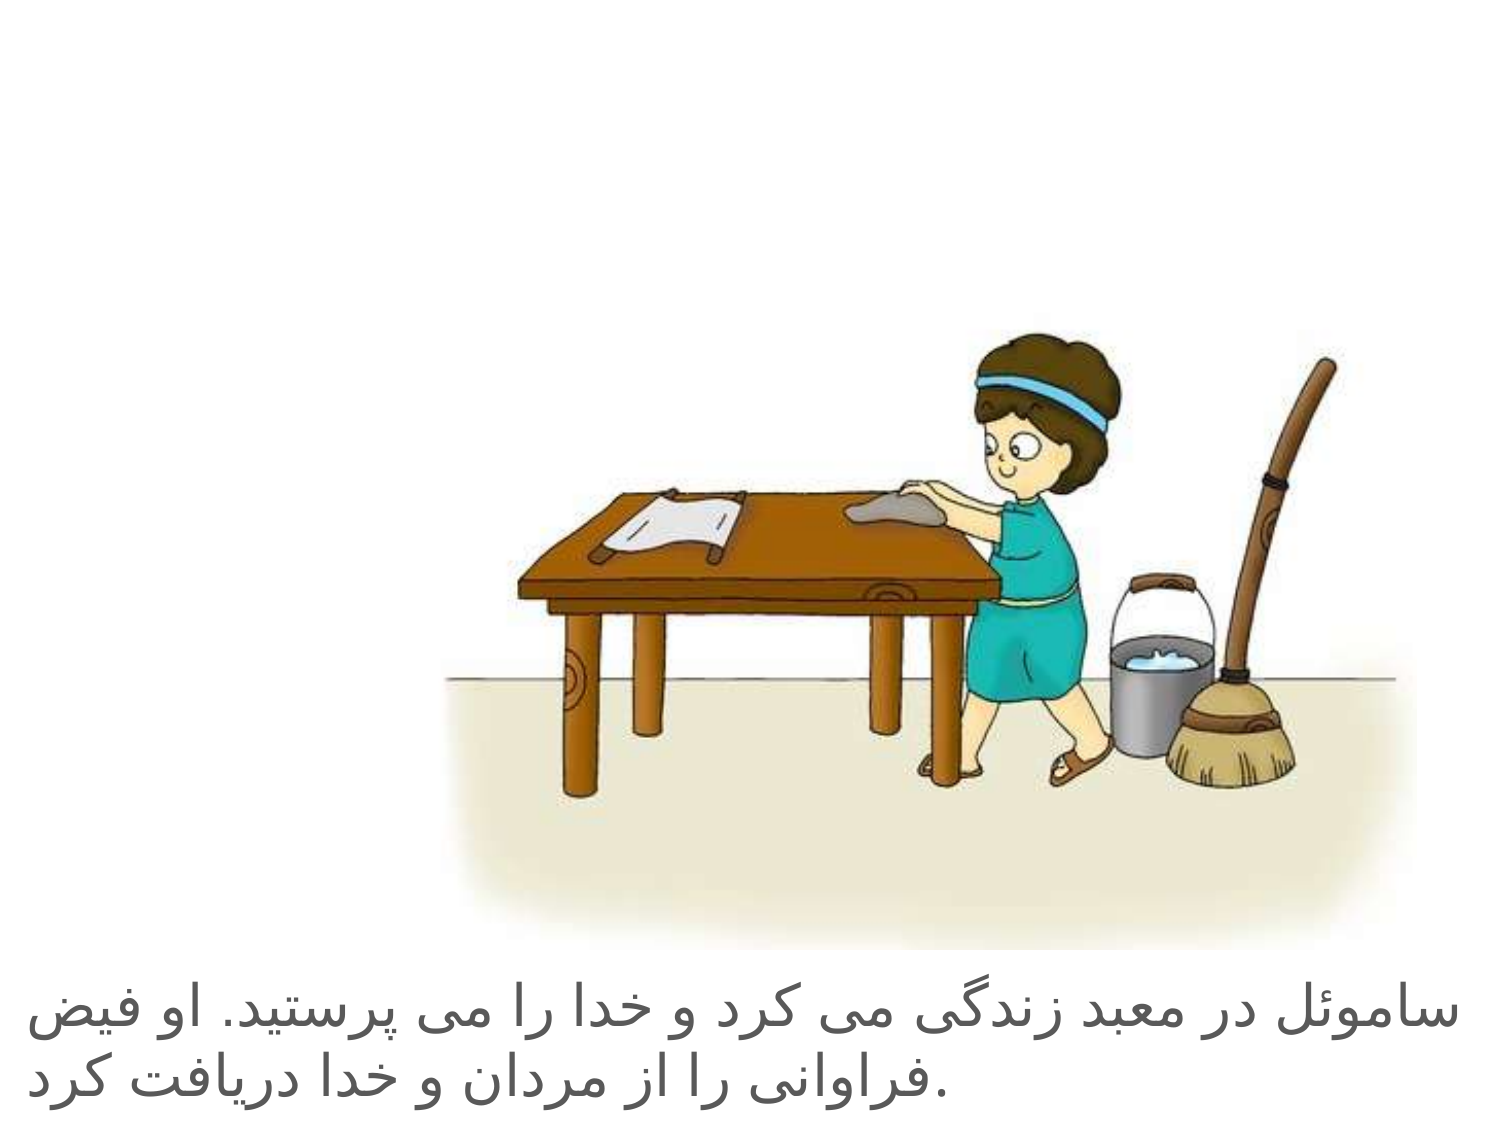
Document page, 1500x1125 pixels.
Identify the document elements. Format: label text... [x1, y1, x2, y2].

text_box ساموئل در معبد زندگی می کرد و خدا را می پرستید. او فیض فراوانی را از مردان و خدا دریافت کرد. [11, 961, 1498, 1116]
picture [80, 1, 1418, 950]
